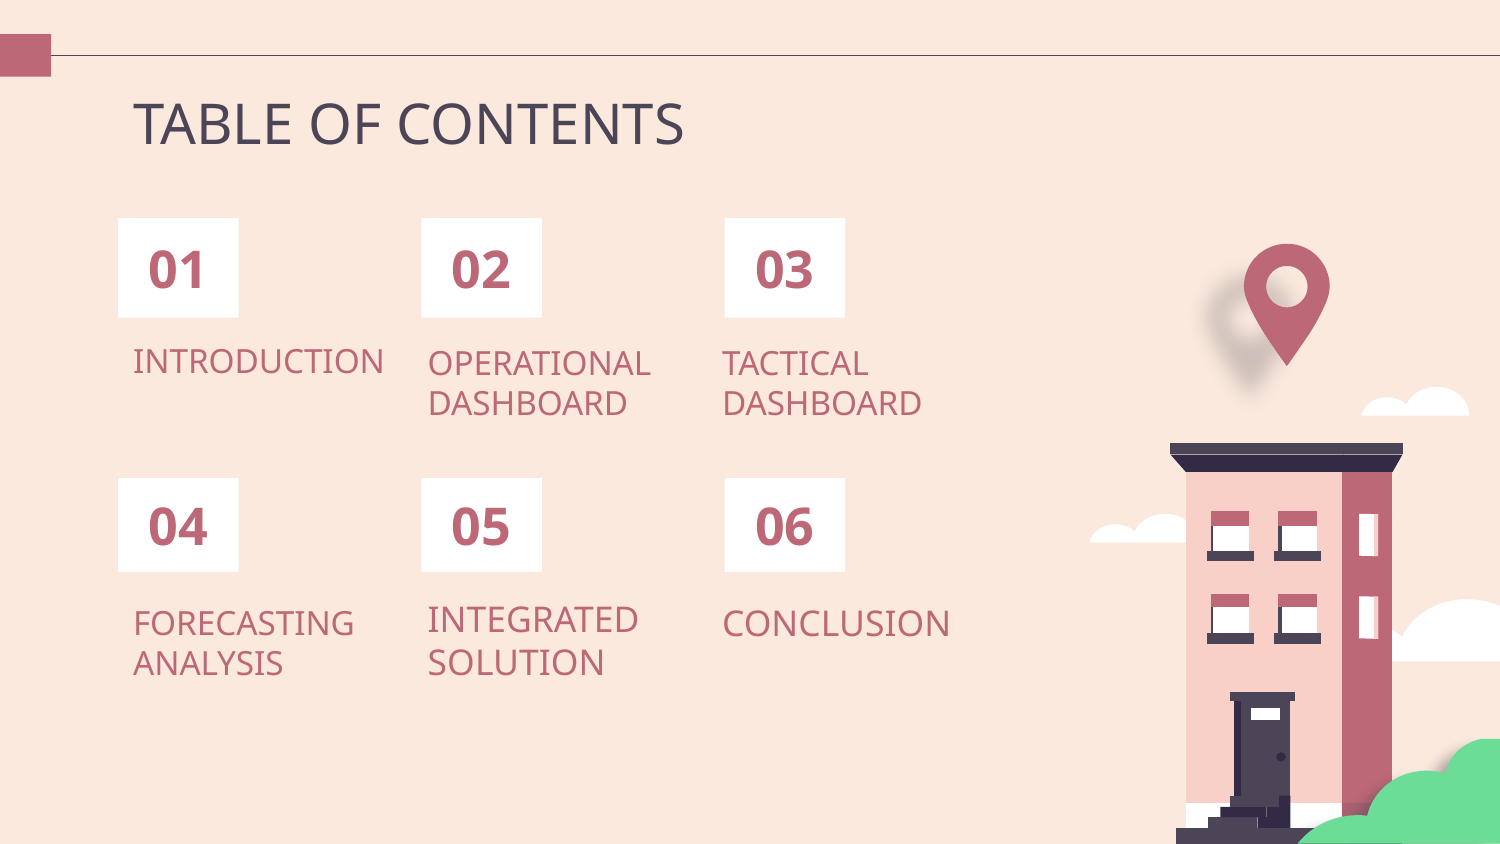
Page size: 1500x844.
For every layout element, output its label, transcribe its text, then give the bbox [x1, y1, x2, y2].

subtitle CONCLUSION [707, 585, 978, 698]
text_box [1089, 243, 1500, 844]
subtitle INTRODUCTION [118, 325, 412, 437]
title 01 [118, 217, 239, 318]
title 06 [724, 478, 846, 572]
subtitle INTEGRATED SOLUTION [412, 585, 683, 698]
subtitle TACTICAL DASHBOARD [707, 325, 978, 437]
title 04 [118, 478, 239, 572]
subtitle FORECASTING ANALYSIS [118, 585, 389, 698]
title 02 [421, 217, 542, 318]
title 03 [724, 217, 846, 318]
title TABLE OF CONTENTS [118, 72, 1382, 167]
title 05 [421, 478, 542, 572]
subtitle OPERATIONAL DASHBOARD [412, 325, 683, 437]
